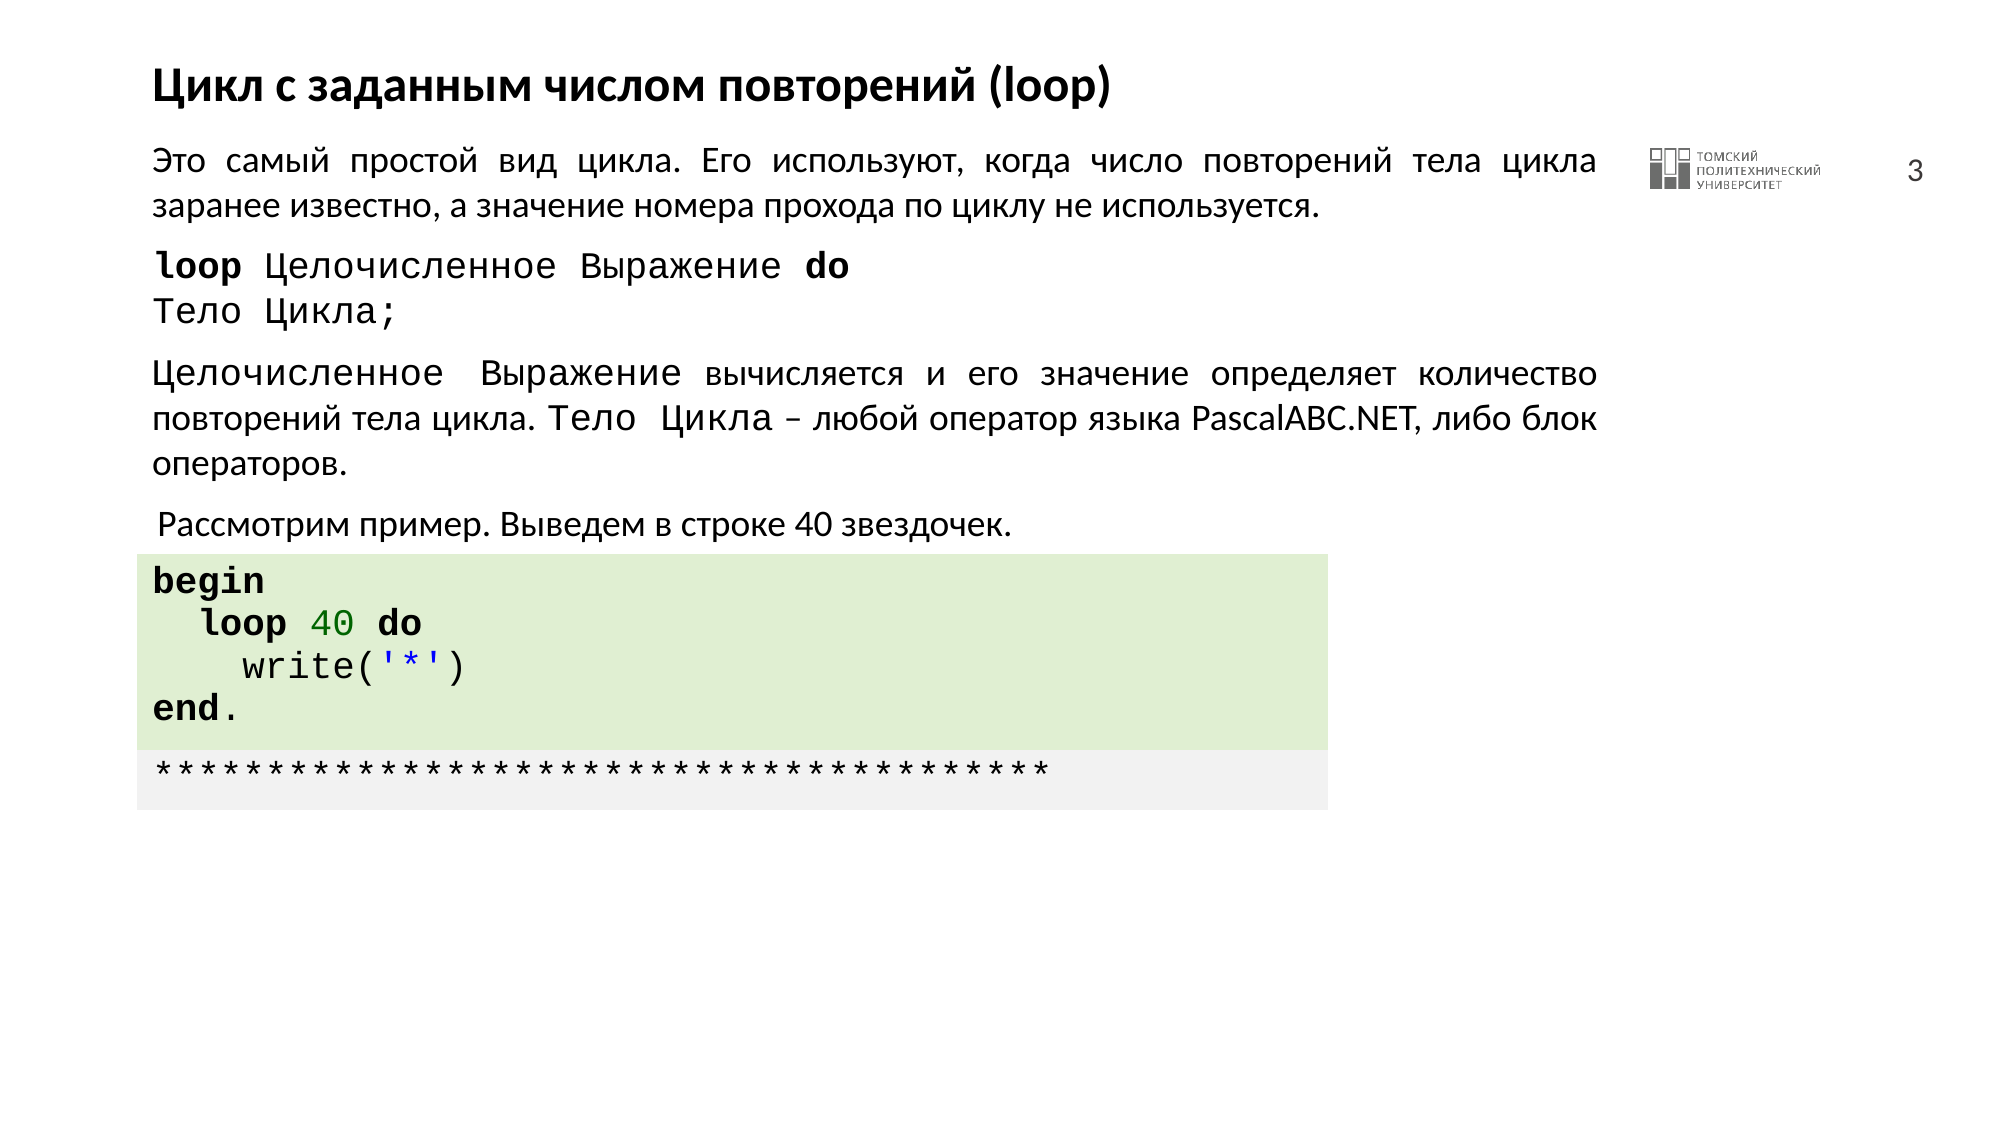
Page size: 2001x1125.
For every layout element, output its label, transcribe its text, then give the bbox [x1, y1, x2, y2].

text_box loop Целочисленное Выражение do Тело Цикла; [137, 233, 1138, 338]
table_cell **************************************** [137, 750, 1328, 810]
picture [1650, 148, 1820, 189]
text_box Целочисленное Выражение вычисляется и его значение определяет количество повторений тела цикла. Тело Цикла – любой оператор языка PascalABC.NET, либо блок операторов. [137, 340, 1614, 491]
title Цикл с заданным числом повторений (loop) [137, 19, 1755, 151]
table_header begin loop 40 do write('*') end. [137, 554, 1328, 750]
text_box Это самый простой вид цикла. Его используют, когда число повторений тела цикла заранее известно, а значение номера прохода по циклу не используется. [137, 127, 1614, 232]
text_box Рассмотрим пример. Выведем в строке 40 звездочек. [142, 491, 1029, 552]
